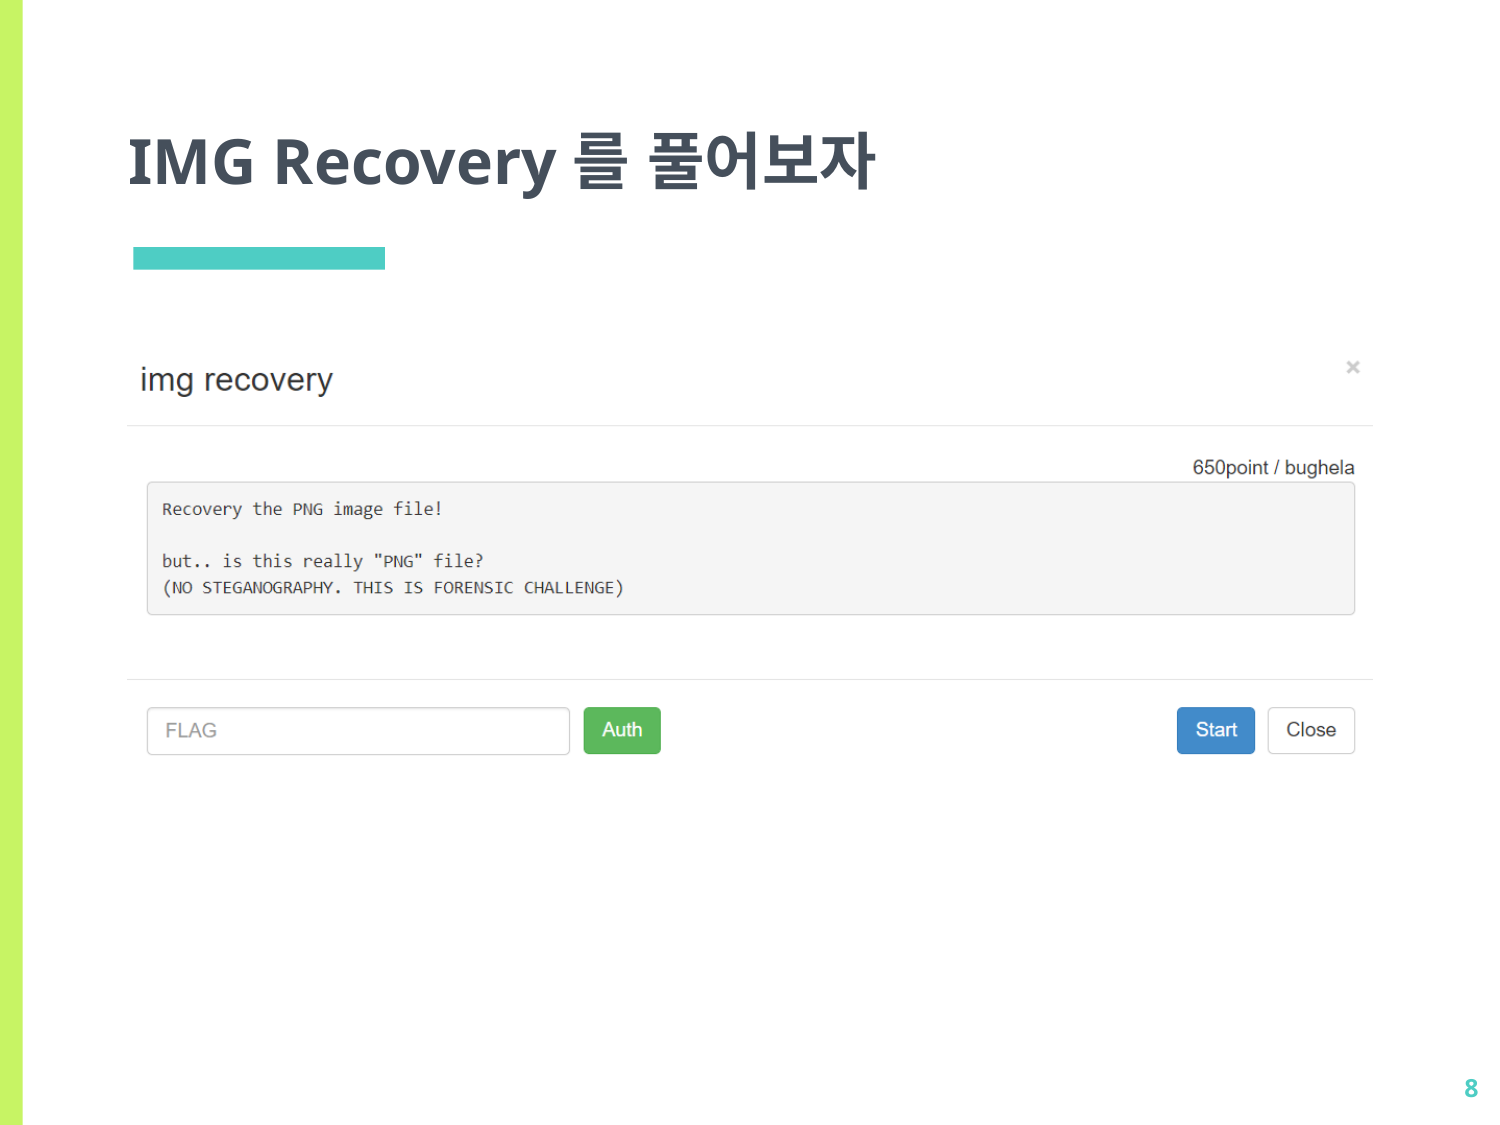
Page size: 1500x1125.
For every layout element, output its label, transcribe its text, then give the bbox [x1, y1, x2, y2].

picture [127, 350, 1373, 775]
slide_number 8 [1403, 1057, 1494, 1125]
title IMG Recovery를 풀어보자 [113, 0, 1387, 212]
